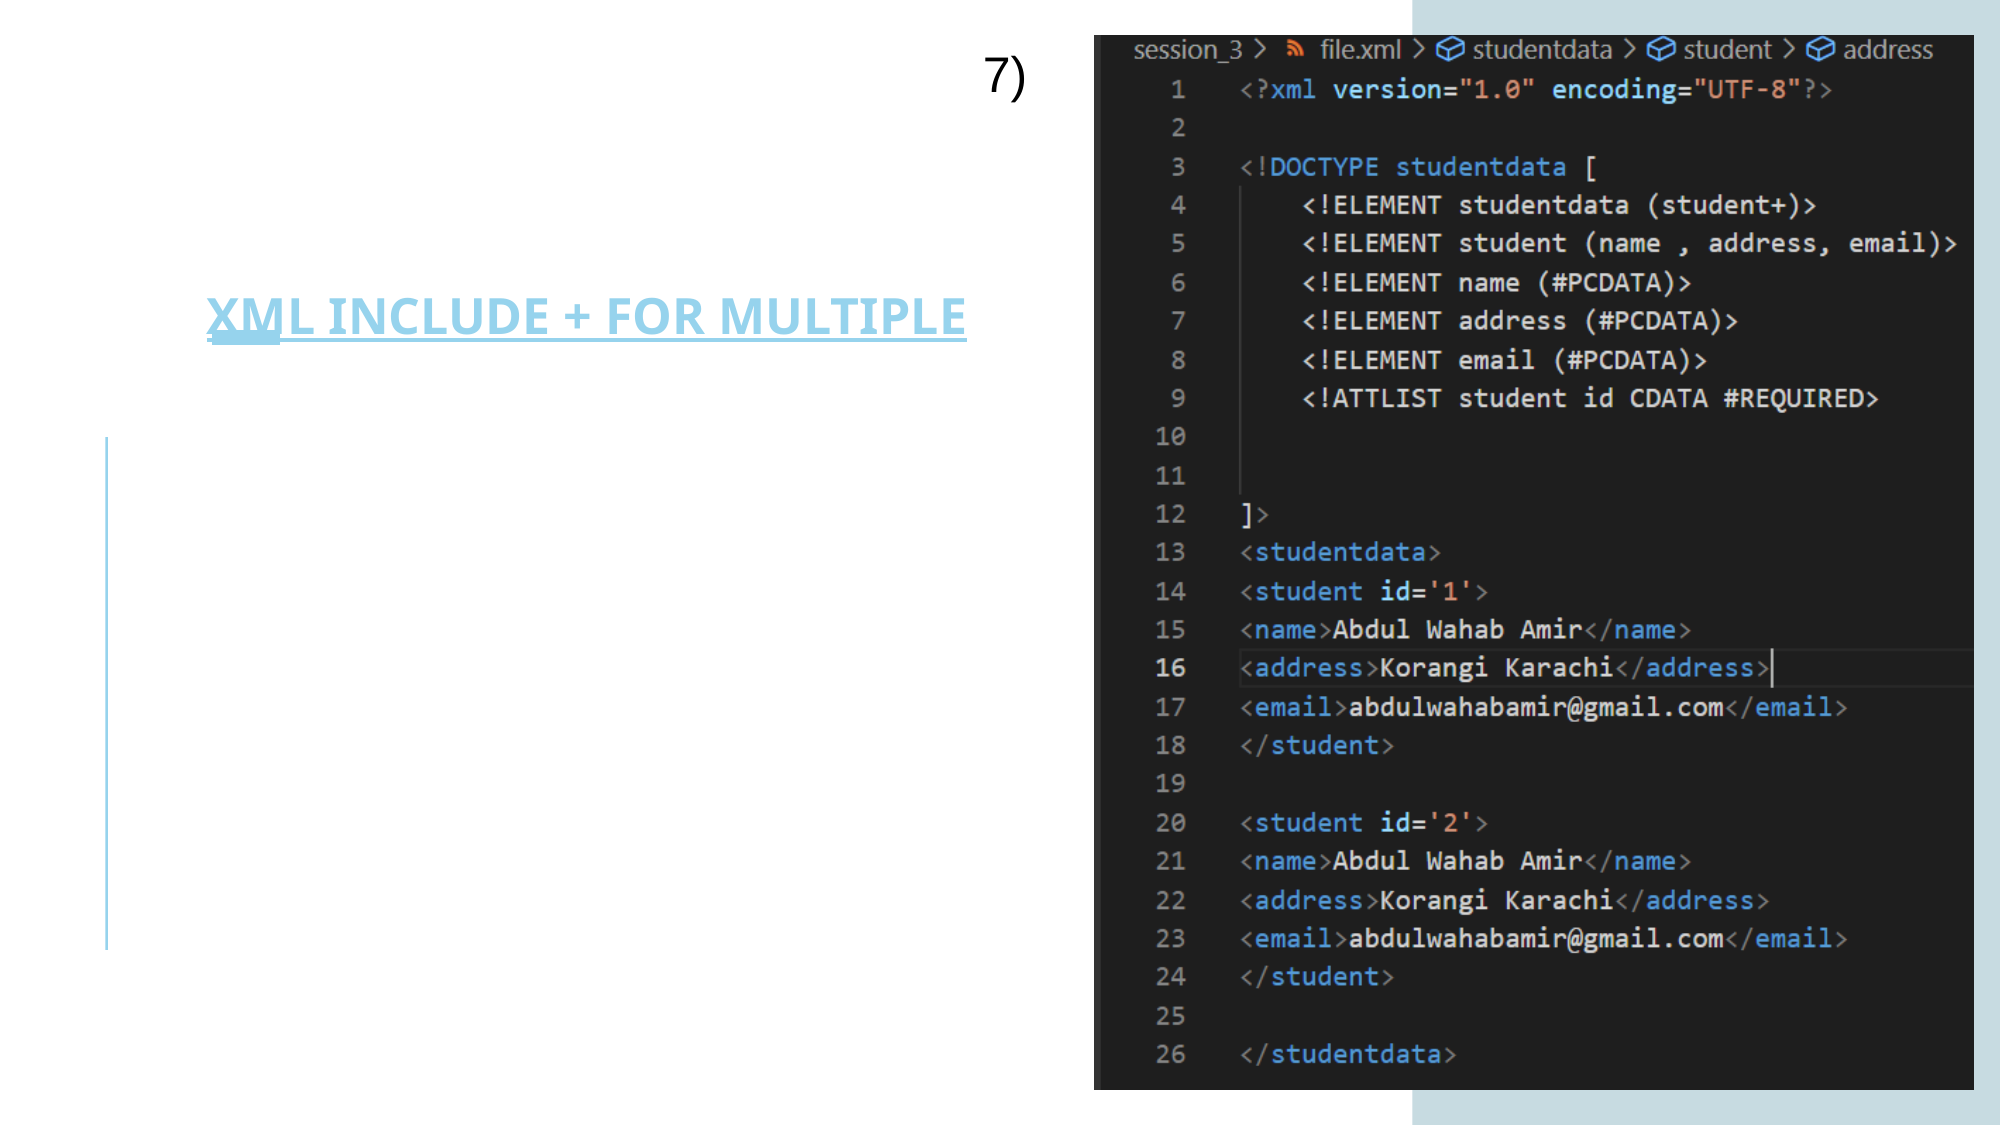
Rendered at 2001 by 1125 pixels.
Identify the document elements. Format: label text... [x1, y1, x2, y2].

text_box 7) [967, 35, 1091, 111]
picture [1093, 34, 1975, 1091]
text_box XML INCLUDE + FOR MULTIPLE [191, 217, 1088, 352]
